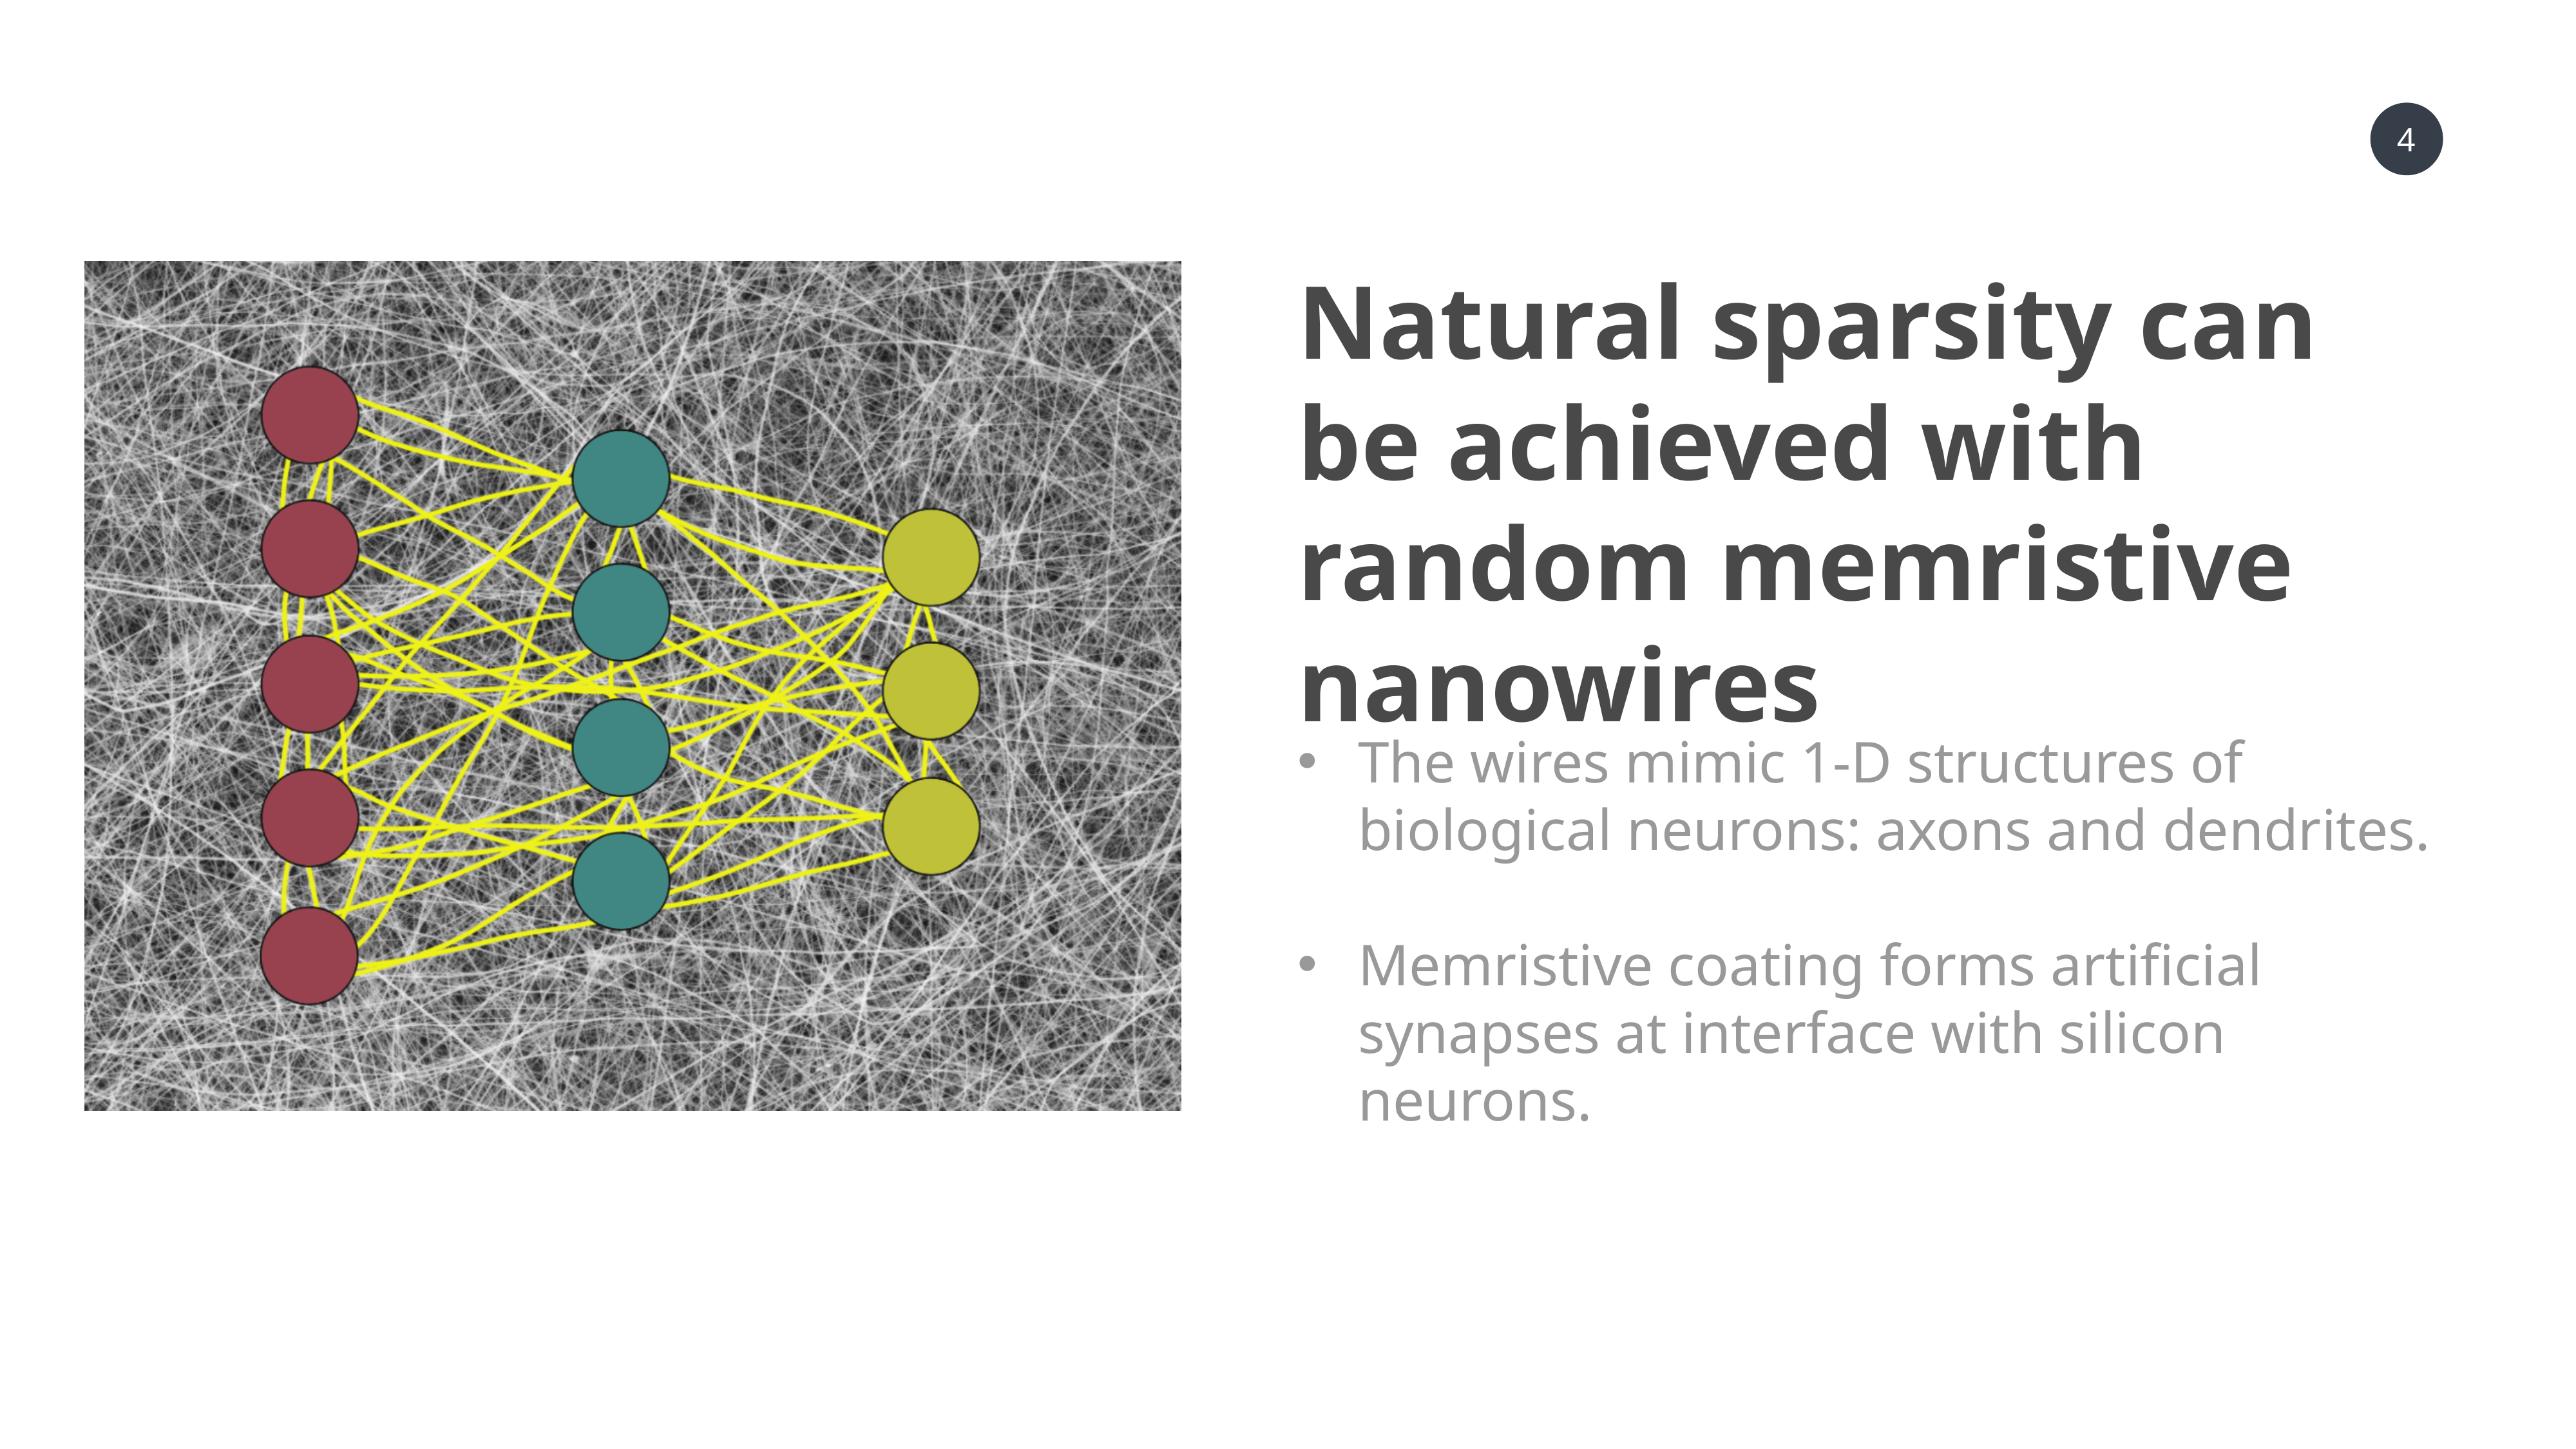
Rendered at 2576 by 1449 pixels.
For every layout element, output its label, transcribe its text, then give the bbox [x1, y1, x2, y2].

picture [84, 261, 1181, 1111]
text_box The wires mimic 1-D structures of biological neurons: axons and dendrites. Memristive coating forms artificial synapses at interface with silicon neurons. [1288, 721, 2456, 1137]
text_box Natural sparsity can be achieved with random memristive nanowires [1288, 254, 2456, 721]
